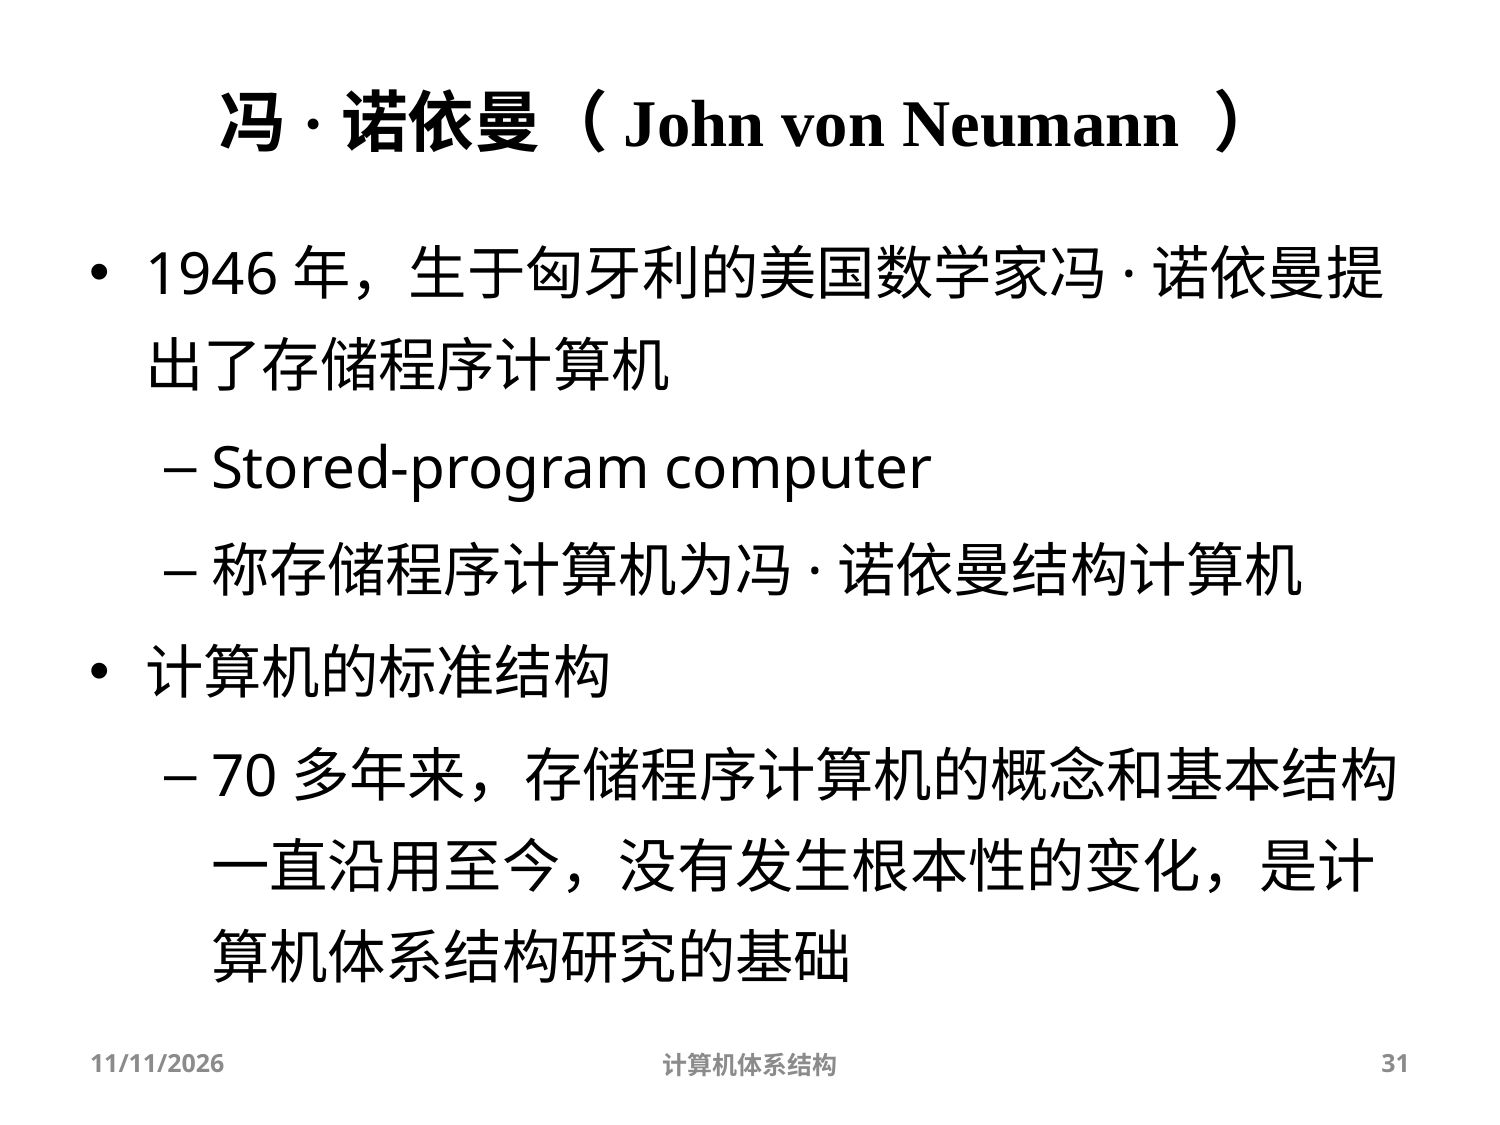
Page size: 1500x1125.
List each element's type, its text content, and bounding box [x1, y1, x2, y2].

footer 计算机体系结构 [512, 1035, 988, 1095]
slide_number 31 [1074, 1035, 1425, 1095]
title 冯·诺依曼（John von Neumann ） [75, 26, 1425, 208]
list 1946年，生于匈牙利的美国数学家冯·诺依曼提出了存储程序计算机 Stored-program computer 称存储程序计算机为冯·诺依曼结构计算机 计算机的标准结构 70多年来，存储程序计算机的概念和基本结构一直沿用至今，没有发生根本性的变化，是计算机体系结构研究的基础 [74, 208, 1425, 1047]
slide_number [75, 1035, 425, 1095]
